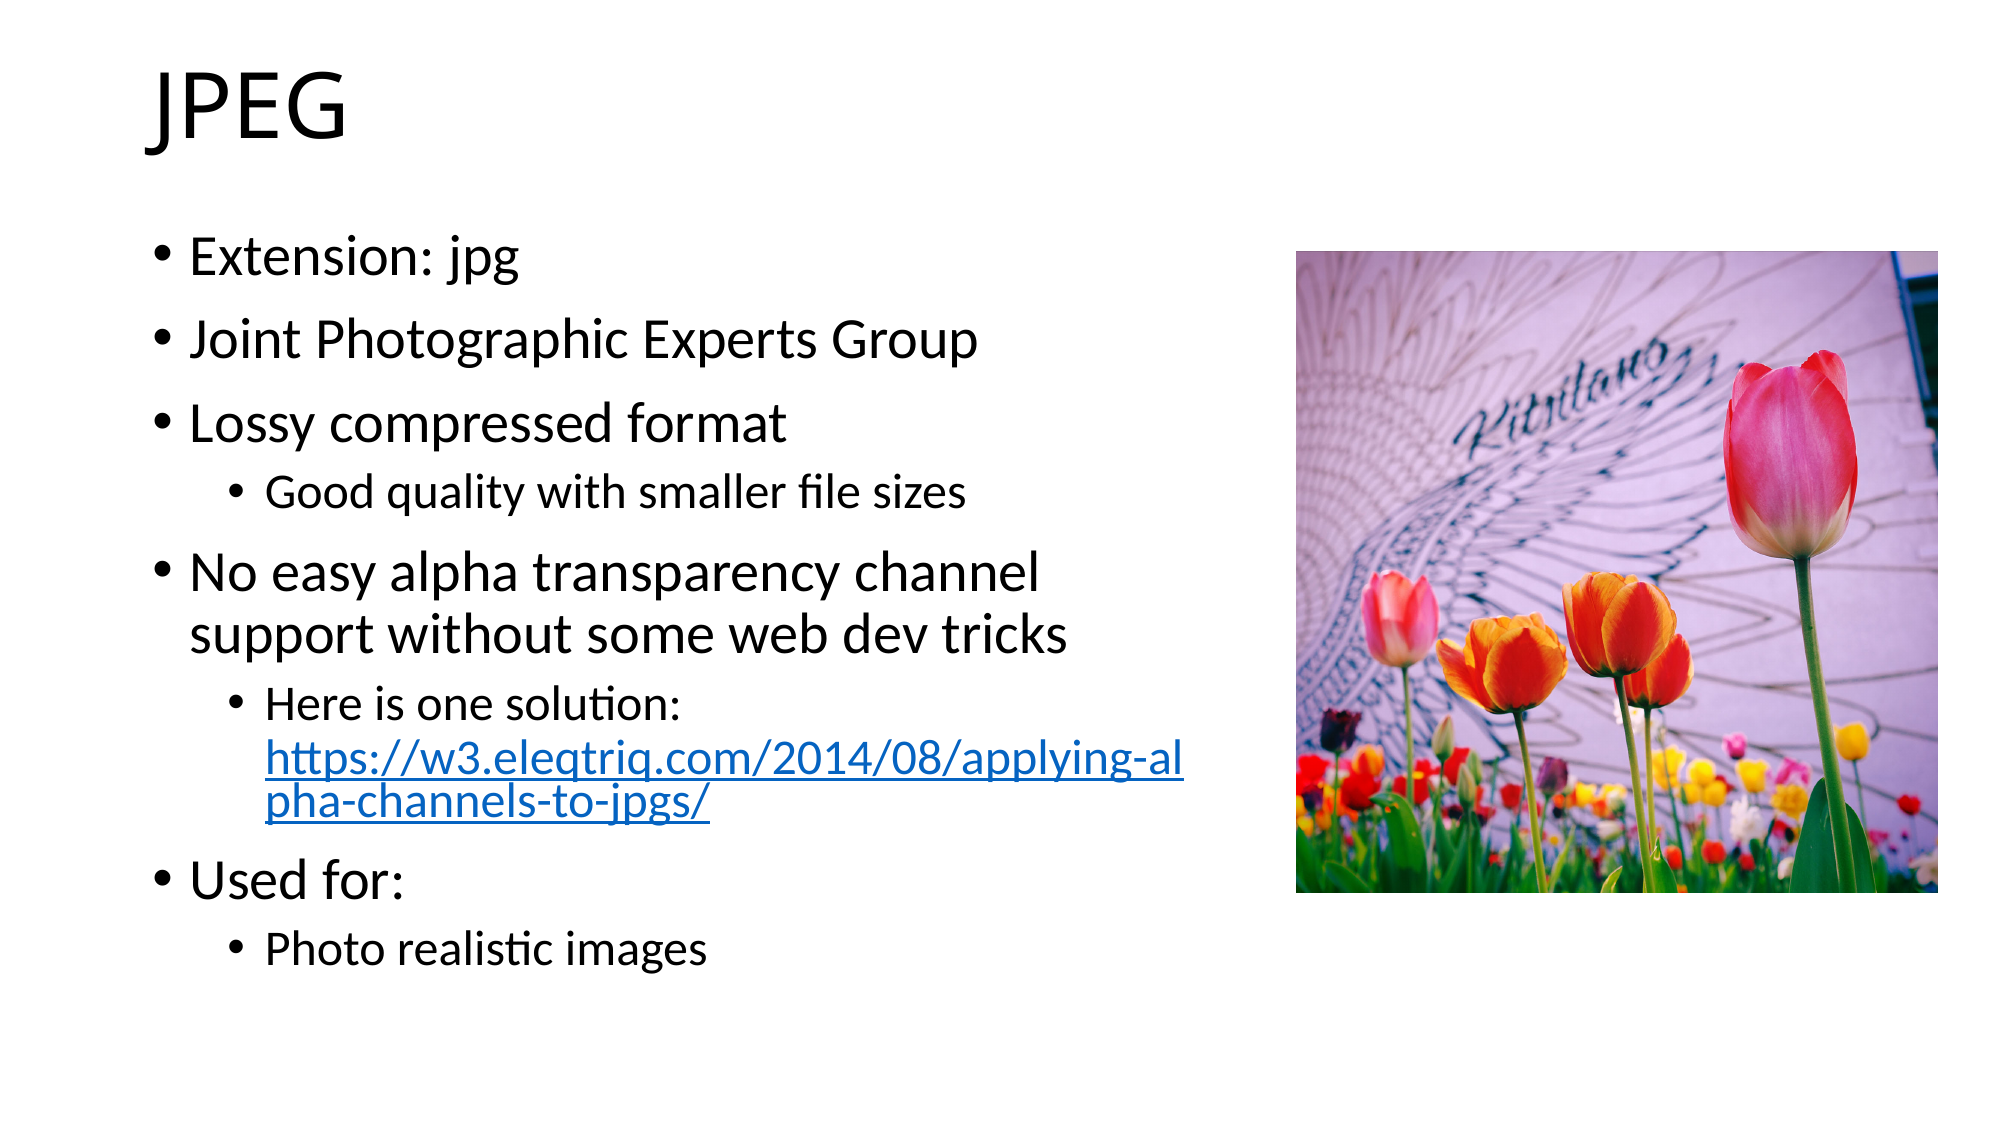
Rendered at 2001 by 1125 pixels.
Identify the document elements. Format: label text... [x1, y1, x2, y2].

list Extension: jpg Joint Photographic Experts Group Lossy compressed format Good quality with smaller file sizes No easy alpha transparency channel support without some web dev tricks Here is one solution: https://w3.eleqtriq.com/2014/08/applying-alpha-channels-to-jpgs/ Used for: Photo realistic images [137, 217, 1221, 1058]
title JPEG [137, 0, 1863, 218]
picture [1926, 885, 1938, 893]
picture [1295, 251, 1938, 893]
